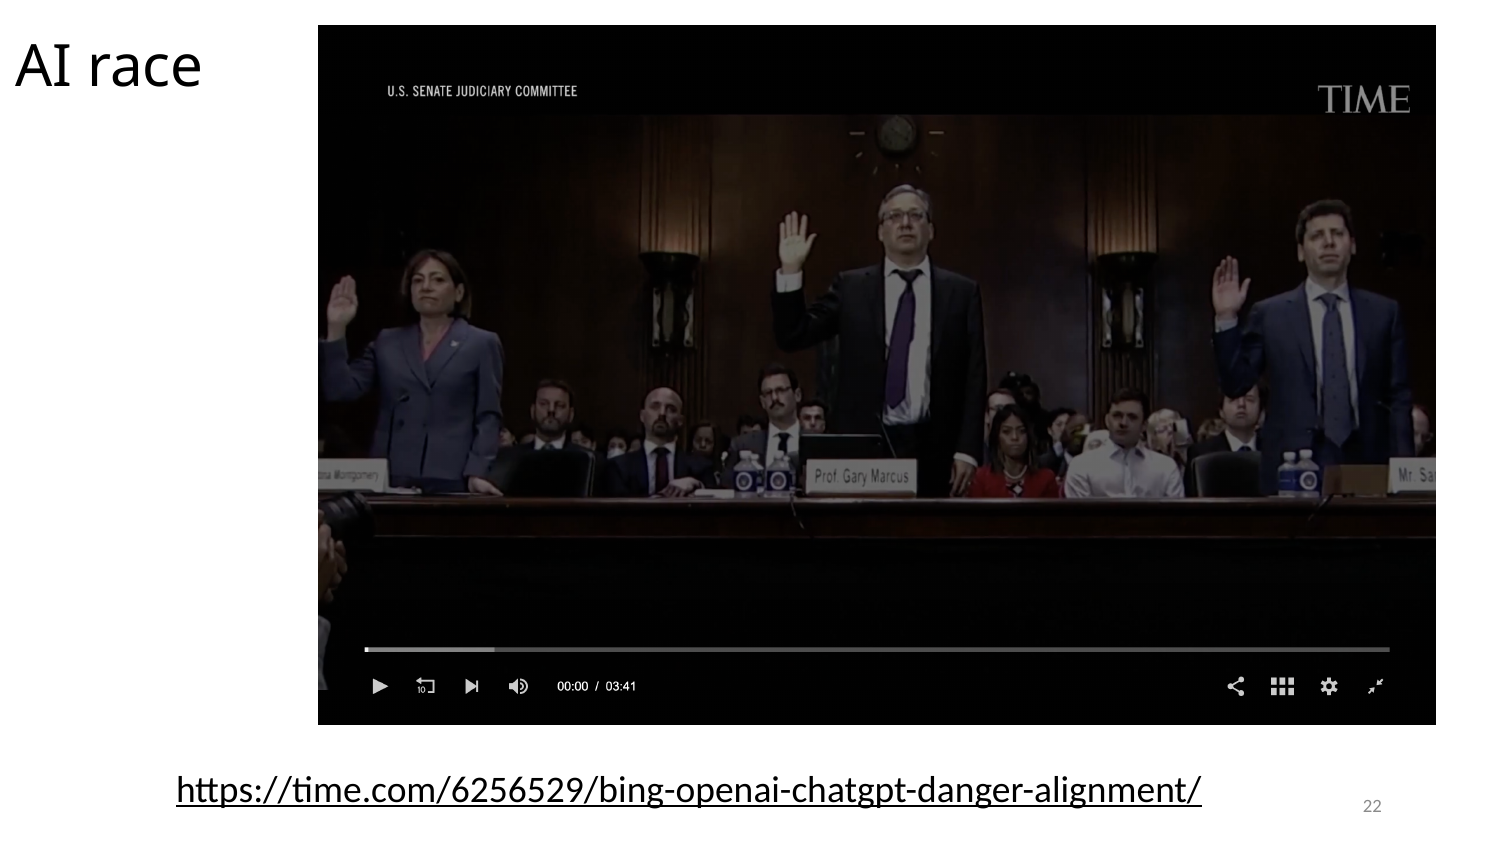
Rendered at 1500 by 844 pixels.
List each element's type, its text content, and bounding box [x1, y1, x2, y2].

slide_number 22 [1059, 782, 1397, 827]
text_box https://time.com/6256529/bing-openai-chatgpt-danger-alignment/ [161, 757, 1226, 817]
picture [318, 25, 1436, 725]
title AI race [0, 0, 1294, 150]
